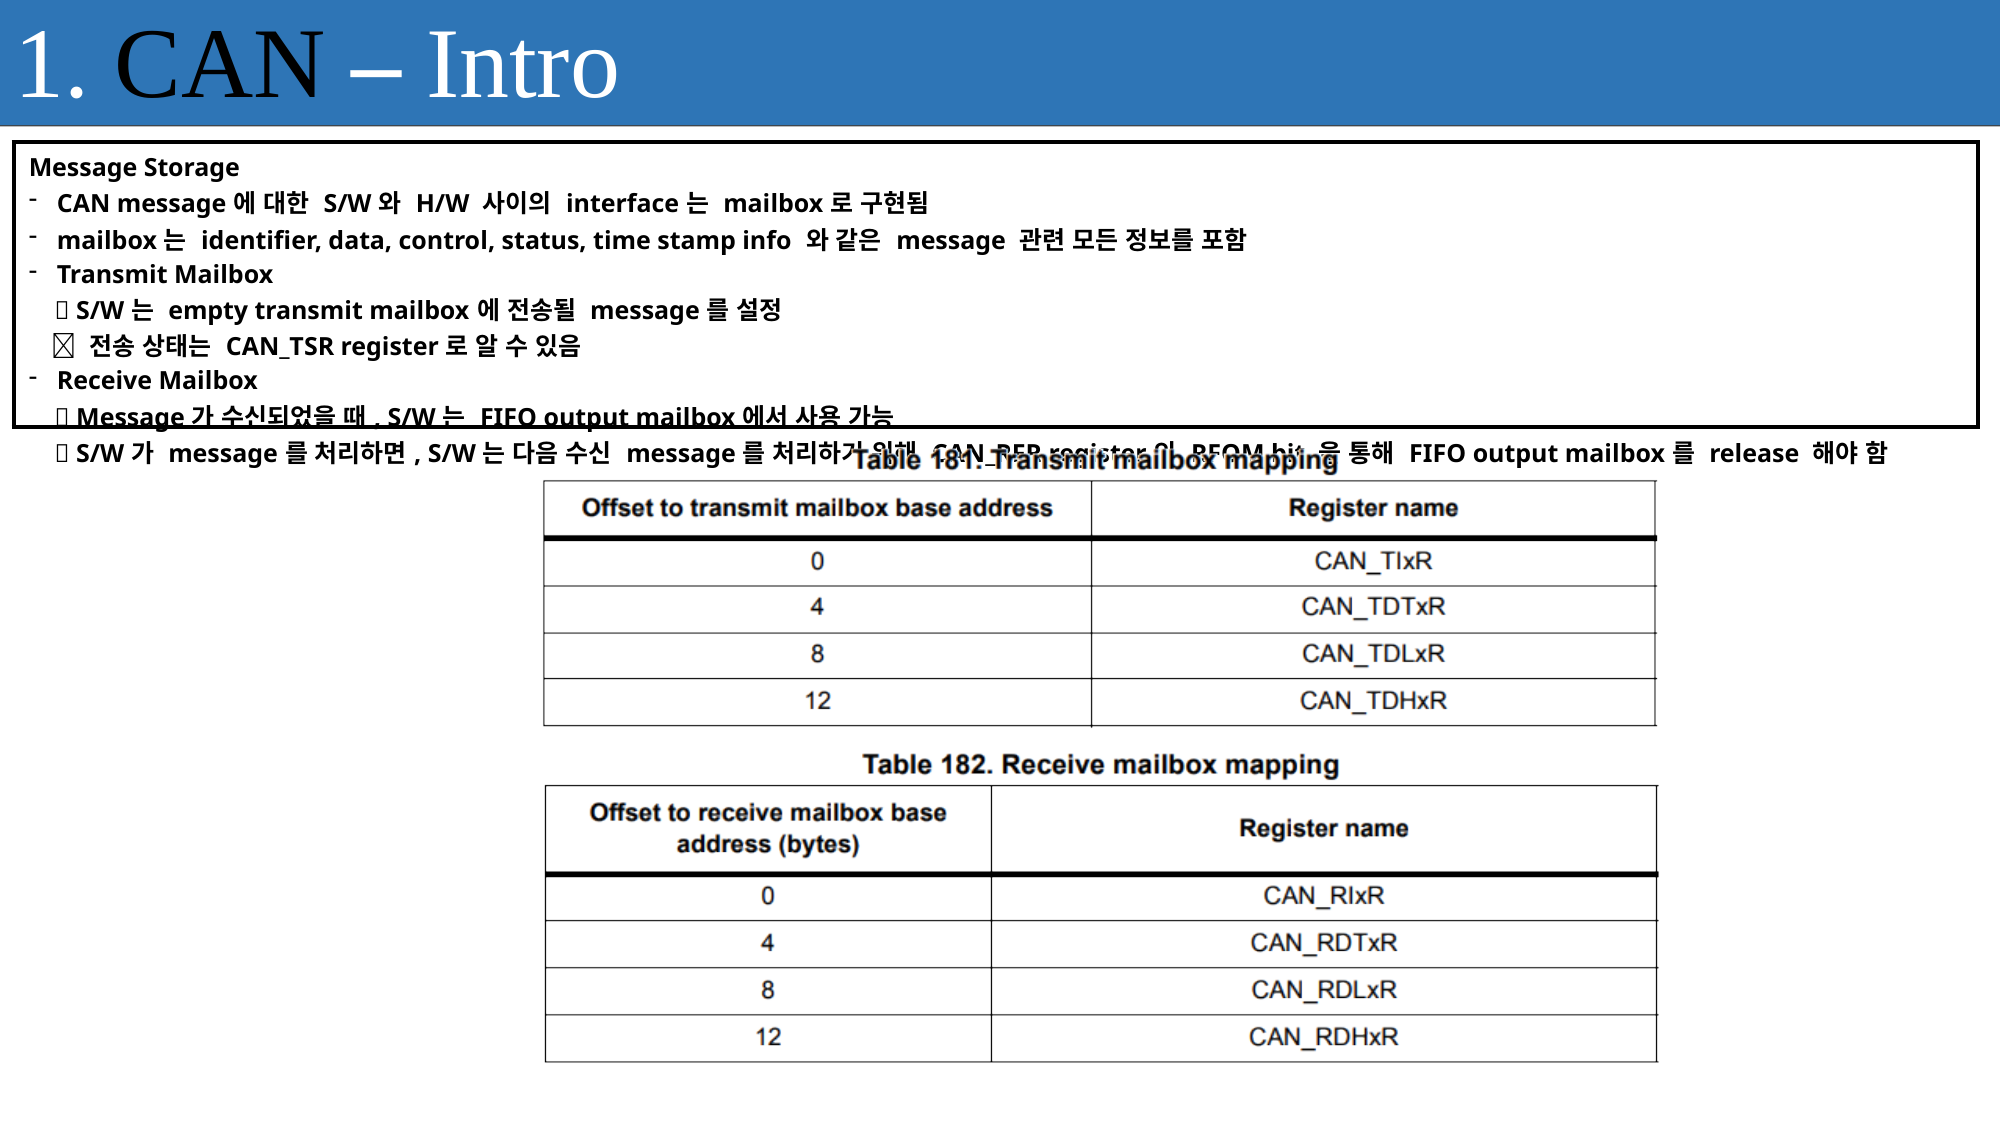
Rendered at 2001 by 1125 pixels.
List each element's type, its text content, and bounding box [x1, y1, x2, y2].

table_header Message Storage CAN message에 대한 S/W와 H/W 사이의 interface는 mailbox로 구현됨 mailbox는 identifier, data, control, status, time stamp info 와 같은 message 관련 모든 정보를 포함 Transmit Mailbox  S/W는 empty transmit mailbox에 전송될 message를 설정  전송 상태는 CAN_TSR register로 알 수 있음 Receive Mailbox  Message가 수신되었을 때, S/W는 FIFO output mailbox에서 사용 가능  S/W가 message를 처리하면, S/W는 다음 수신 message를 처리하기 위해 CAN_RFR register의 RFOM bit 을 통해 FIFO output mailbox를 release 해야 함 [16, 144, 1976, 425]
text_box 1. CAN – Intro [0, 0, 2000, 126]
picture [534, 438, 1667, 733]
picture [534, 738, 1667, 1074]
